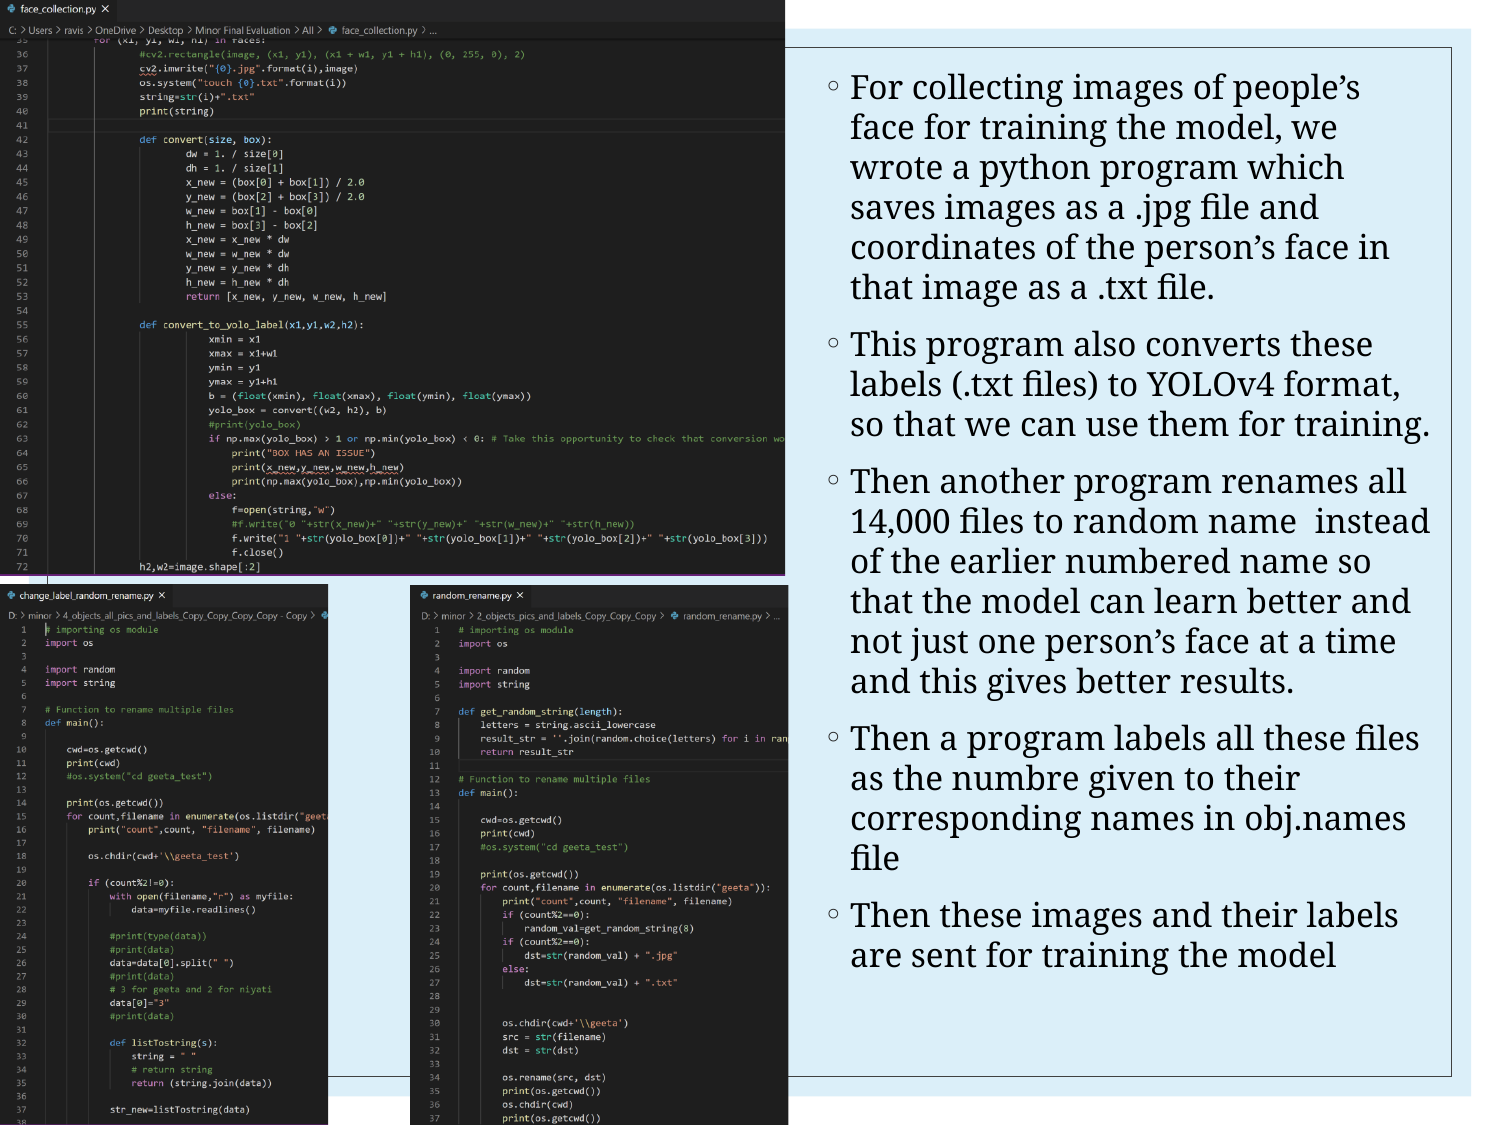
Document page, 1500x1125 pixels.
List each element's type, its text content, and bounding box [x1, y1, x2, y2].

picture [0, 584, 329, 1125]
list For collecting images of people’s face for training the model, we wrote a python program which saves images as a .jpg file and coordinates of the person’s face in that image as a .txt file. This program also converts these labels (.txt files) to YOLOv4 format, so that we can use them for training. Then another program renames all 14,000 files to random name instead of the earlier numbered name so that the model can learn better and not just one person’s face at a time and this gives better results. Then a program labels all these files as the numbre given to their corresponding names in obj.names file Then these images and their labels are sent for training the model [808, 58, 1448, 1067]
picture [410, 585, 789, 1125]
picture [0, 0, 786, 576]
